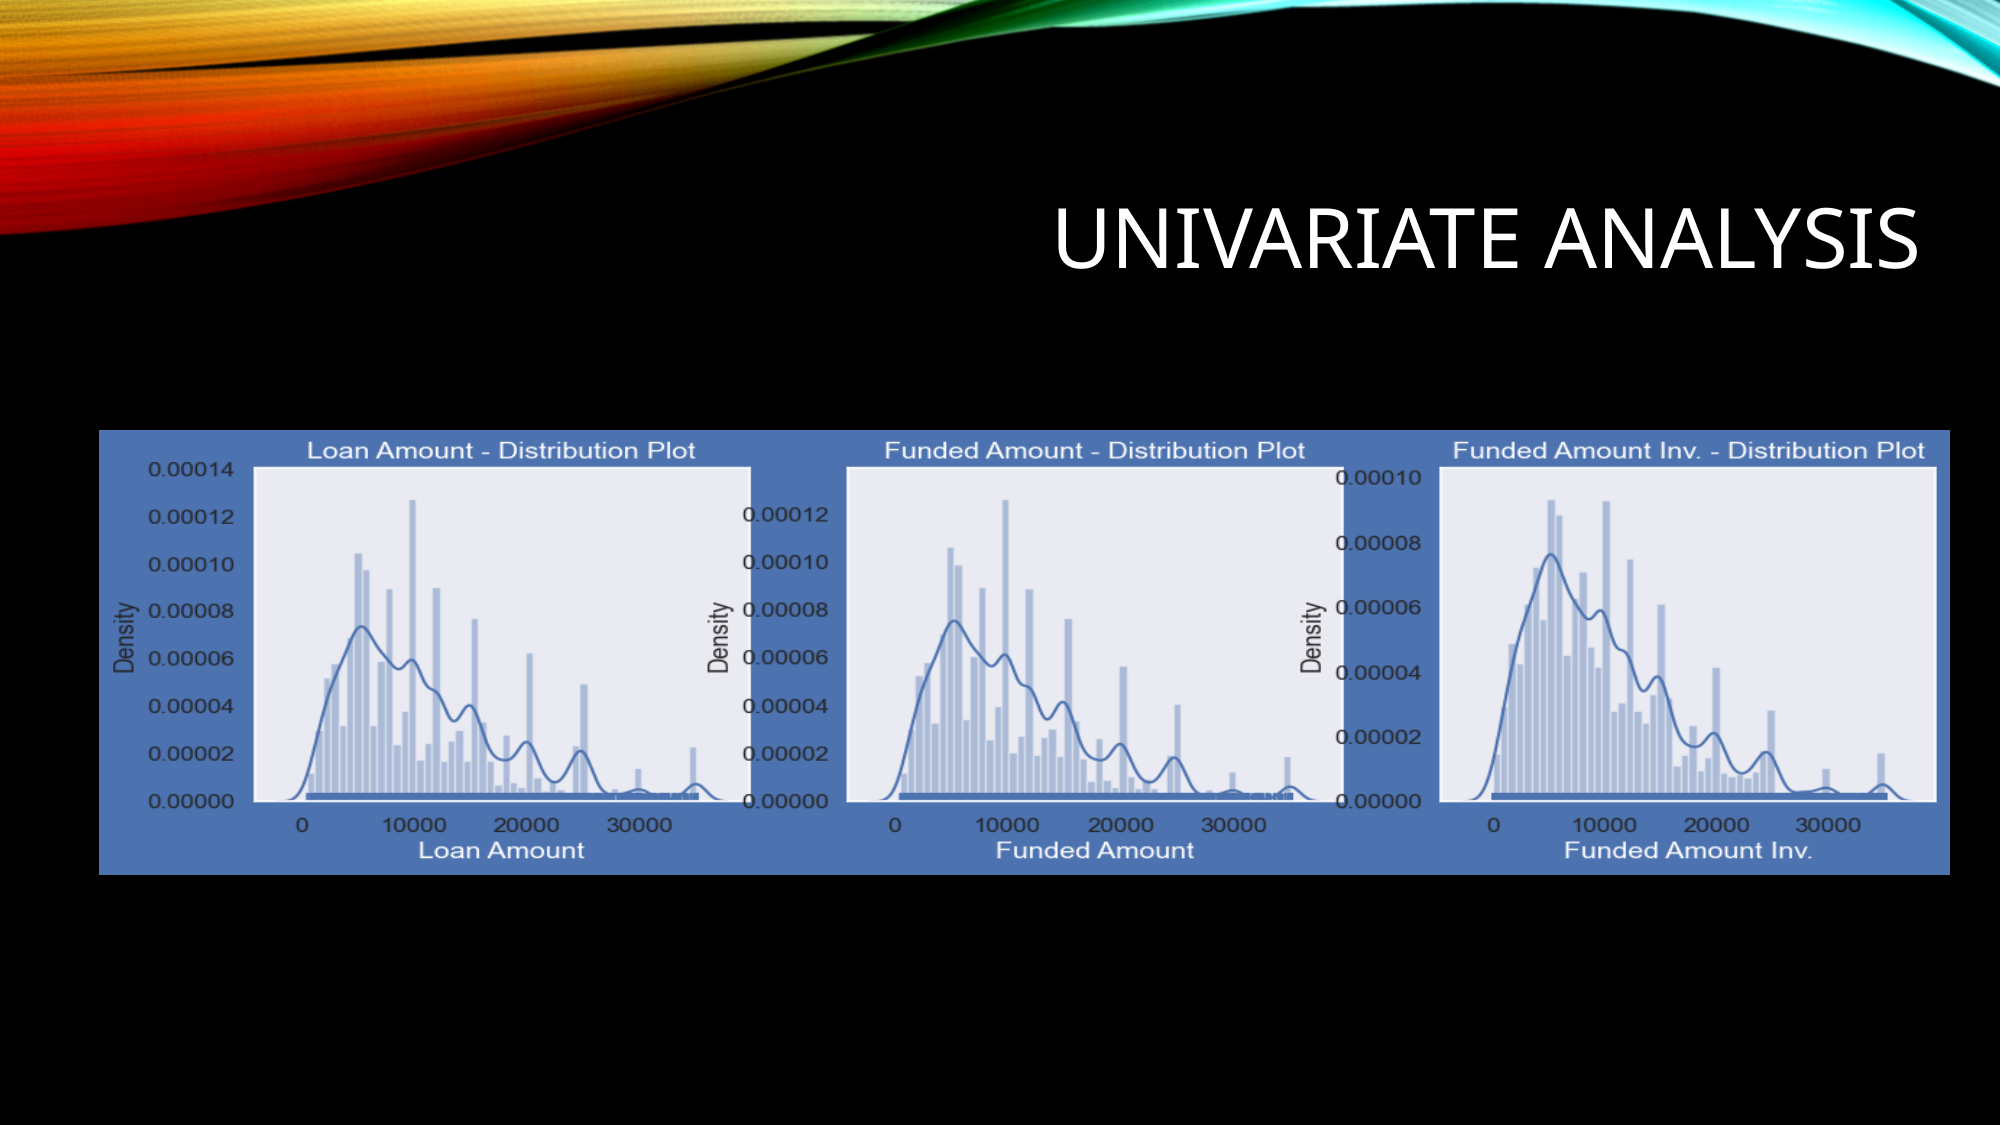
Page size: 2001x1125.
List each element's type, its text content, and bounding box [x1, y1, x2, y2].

title Univariate analysis [464, 125, 1938, 359]
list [99, 430, 1951, 875]
picture [0, 0, 2000, 237]
